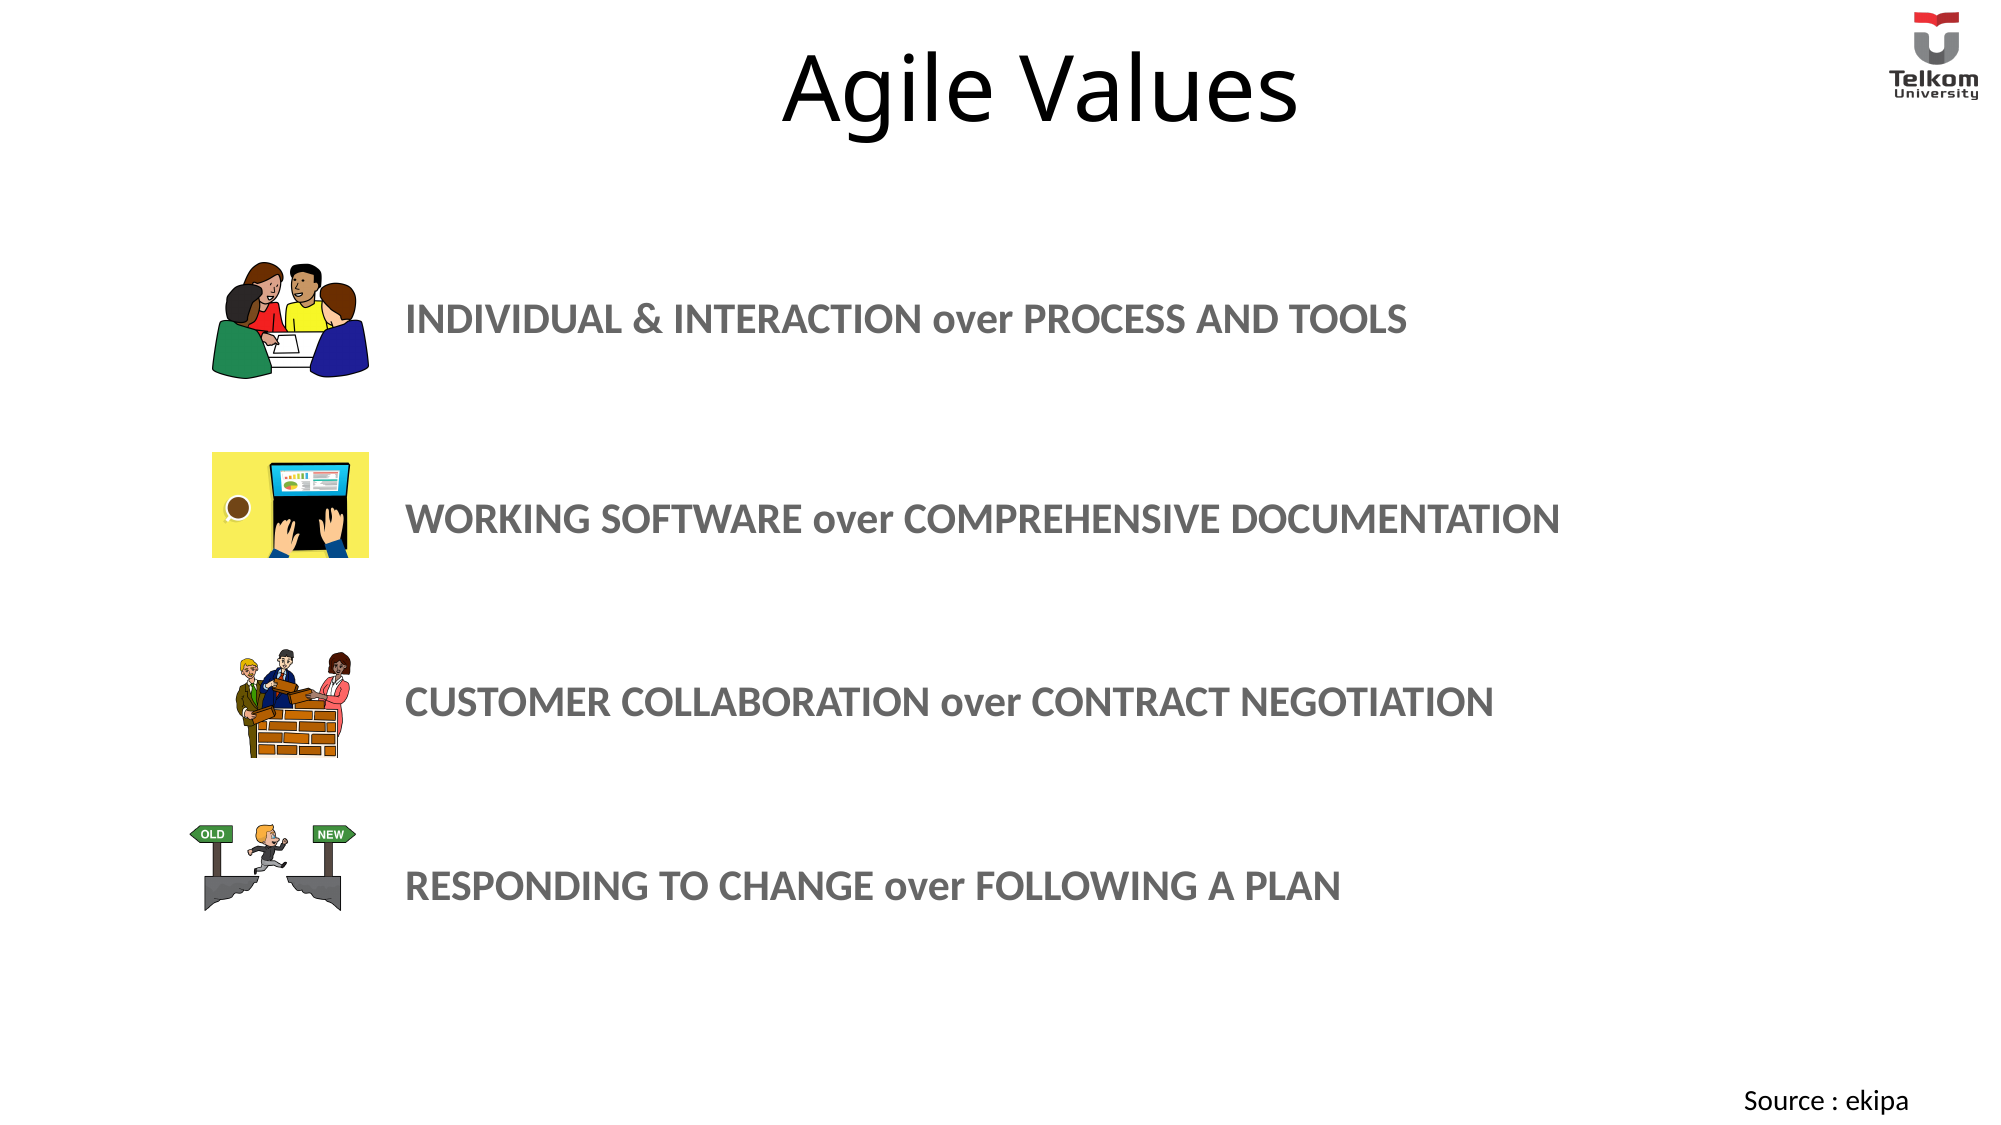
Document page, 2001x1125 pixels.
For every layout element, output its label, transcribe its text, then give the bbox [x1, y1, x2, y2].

text_box Source : ekipa [1729, 1074, 2000, 1124]
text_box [212, 262, 1882, 379]
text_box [212, 452, 1882, 572]
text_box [183, 813, 1882, 938]
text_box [202, 640, 1882, 758]
title Agile Values [0, 33, 2000, 151]
picture [1889, 12, 1978, 33]
